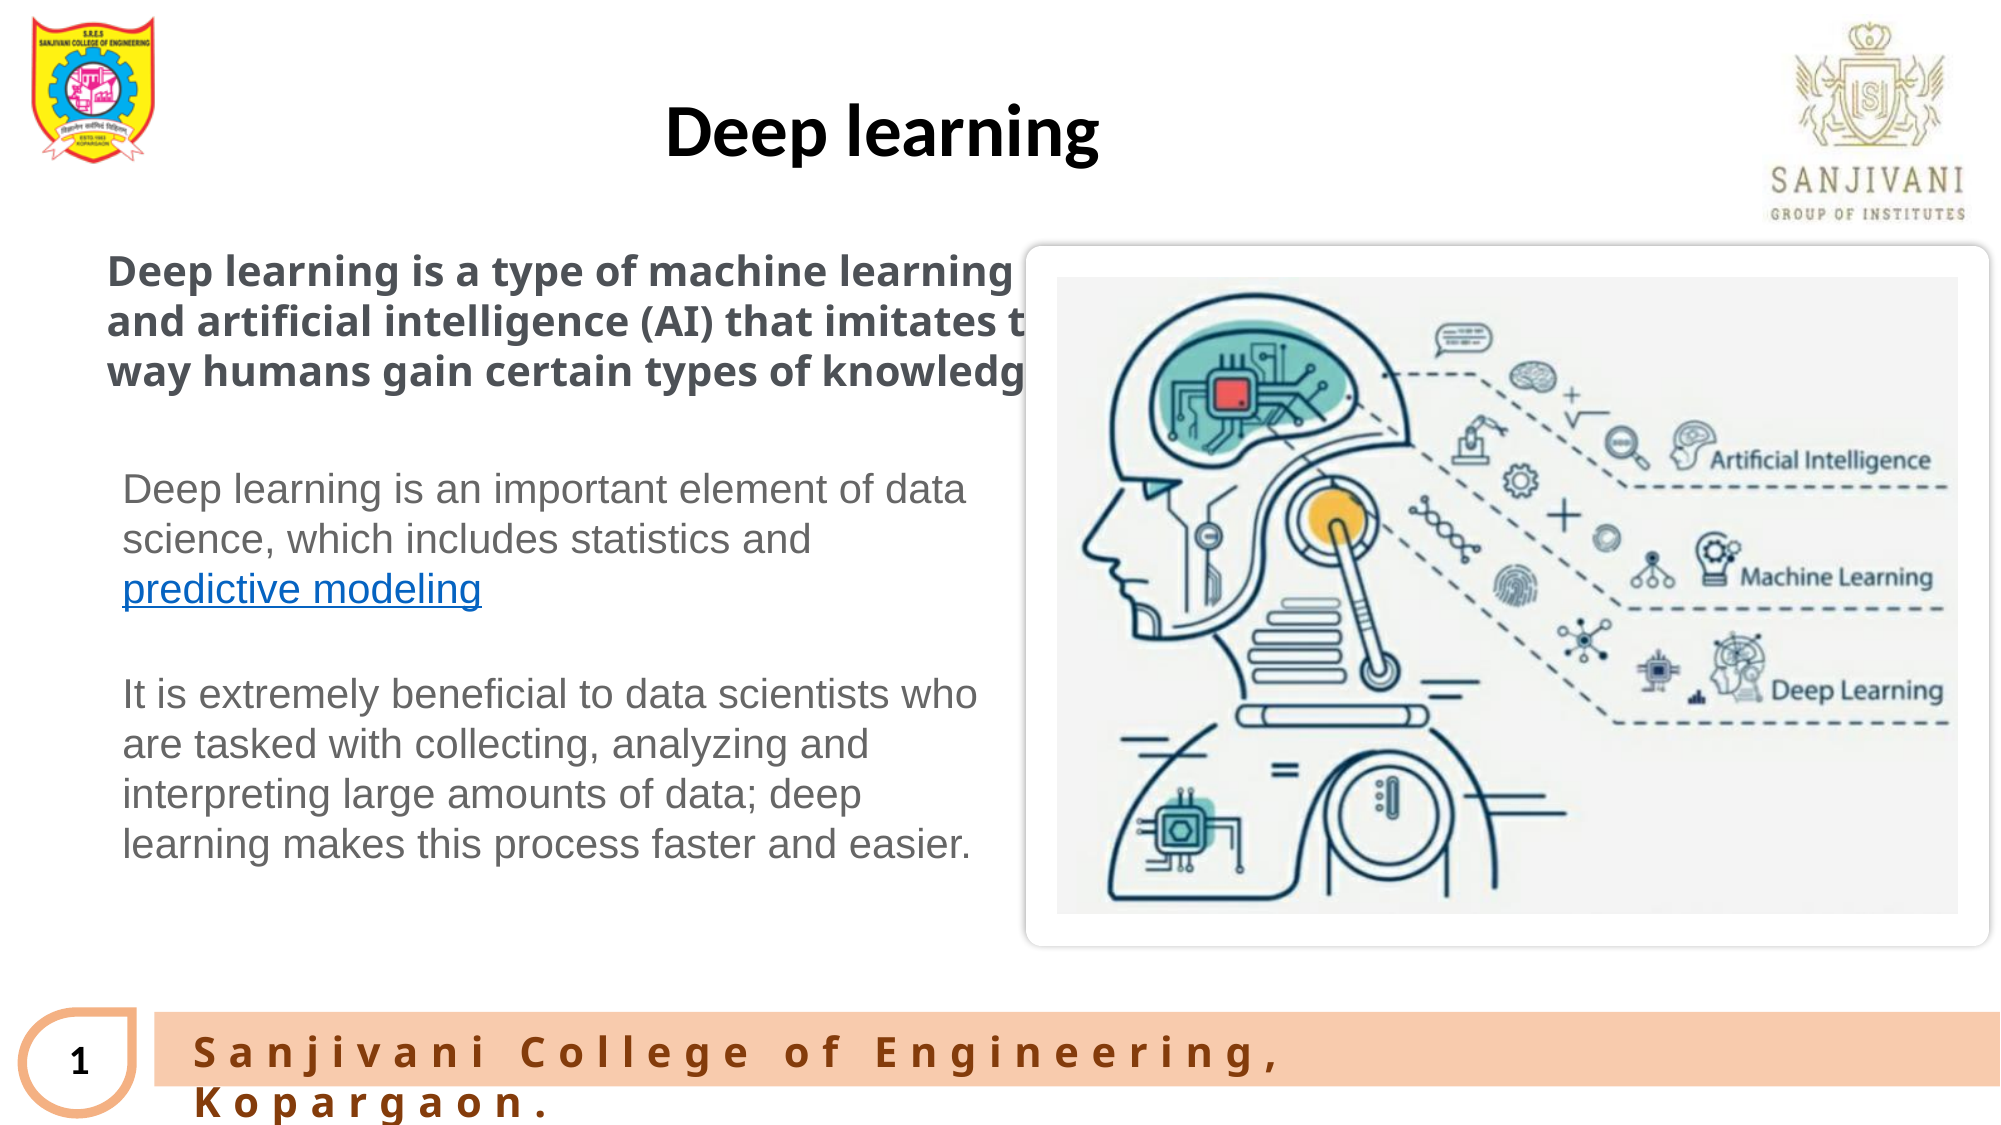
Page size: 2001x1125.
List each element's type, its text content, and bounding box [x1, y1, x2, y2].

picture [1762, 14, 1972, 226]
picture [1056, 277, 1958, 915]
text_box Sanjivani College of Engineering, Kopargaon. [178, 1018, 1524, 1125]
text_box Deep learning [651, 73, 1673, 179]
text_box [153, 1011, 2000, 1087]
text_box 1 [53, 1025, 109, 1091]
text_box It is extremely beneficial to data scientists who are tasked with collecting, analyzing and interpreting large amounts of data; deep learning makes this process faster and easier. [107, 658, 1009, 874]
text_box Deep learning is an important element of data science, which includes statistics and predictive modeling [107, 454, 1042, 620]
text_box Deep learning is a type of machine learning and artificial intelligence (AI) that imitates the way humans gain certain types of knowledge [91, 237, 1114, 403]
text_box [21, 1010, 134, 1115]
picture [0, 0, 226, 224]
